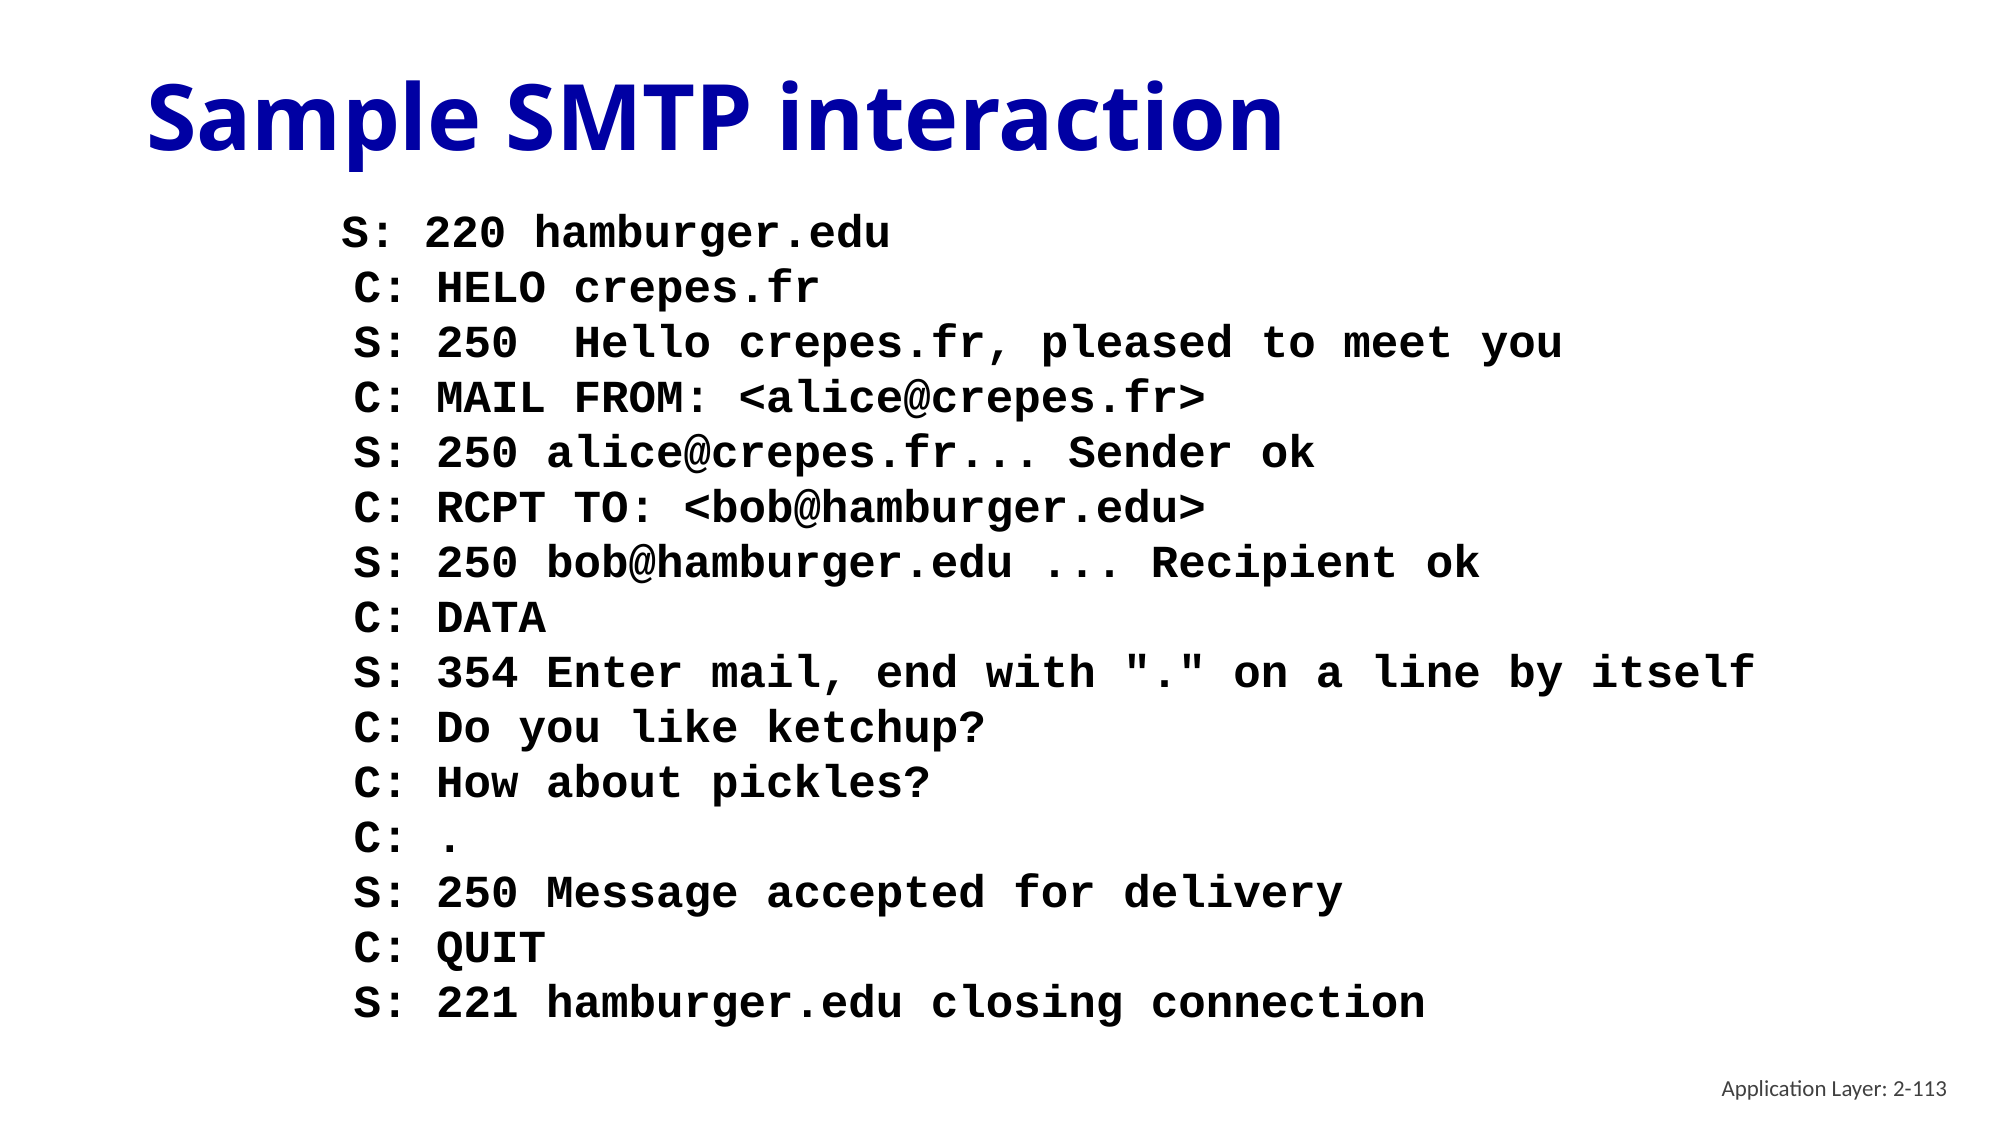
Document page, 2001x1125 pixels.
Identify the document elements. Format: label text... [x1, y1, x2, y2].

title Sample SMTP interaction [131, 47, 1856, 195]
text_box S: 220 hamburger.edu C: HELO crepes.fr S: 250 Hello crepes.fr, pleased to meet you C: MAIL FROM: <alice@crepes.fr> S: 250 alice@crepes.fr... Sender ok C: RCPT TO: <bob@hamburger.edu> S: 250 bob@hamburger.edu ... Recipient ok C: DATA S: 354 Enter mail, end with "." on a line by itself C: Do you like ketchup? C: How about pickles? C: . S: 250 Message accepted for delivery C: QUIT S: 221 hamburger.edu closing connection [201, 194, 1799, 1034]
slide_number Application Layer: 2-113 [1512, 1056, 1963, 1117]
